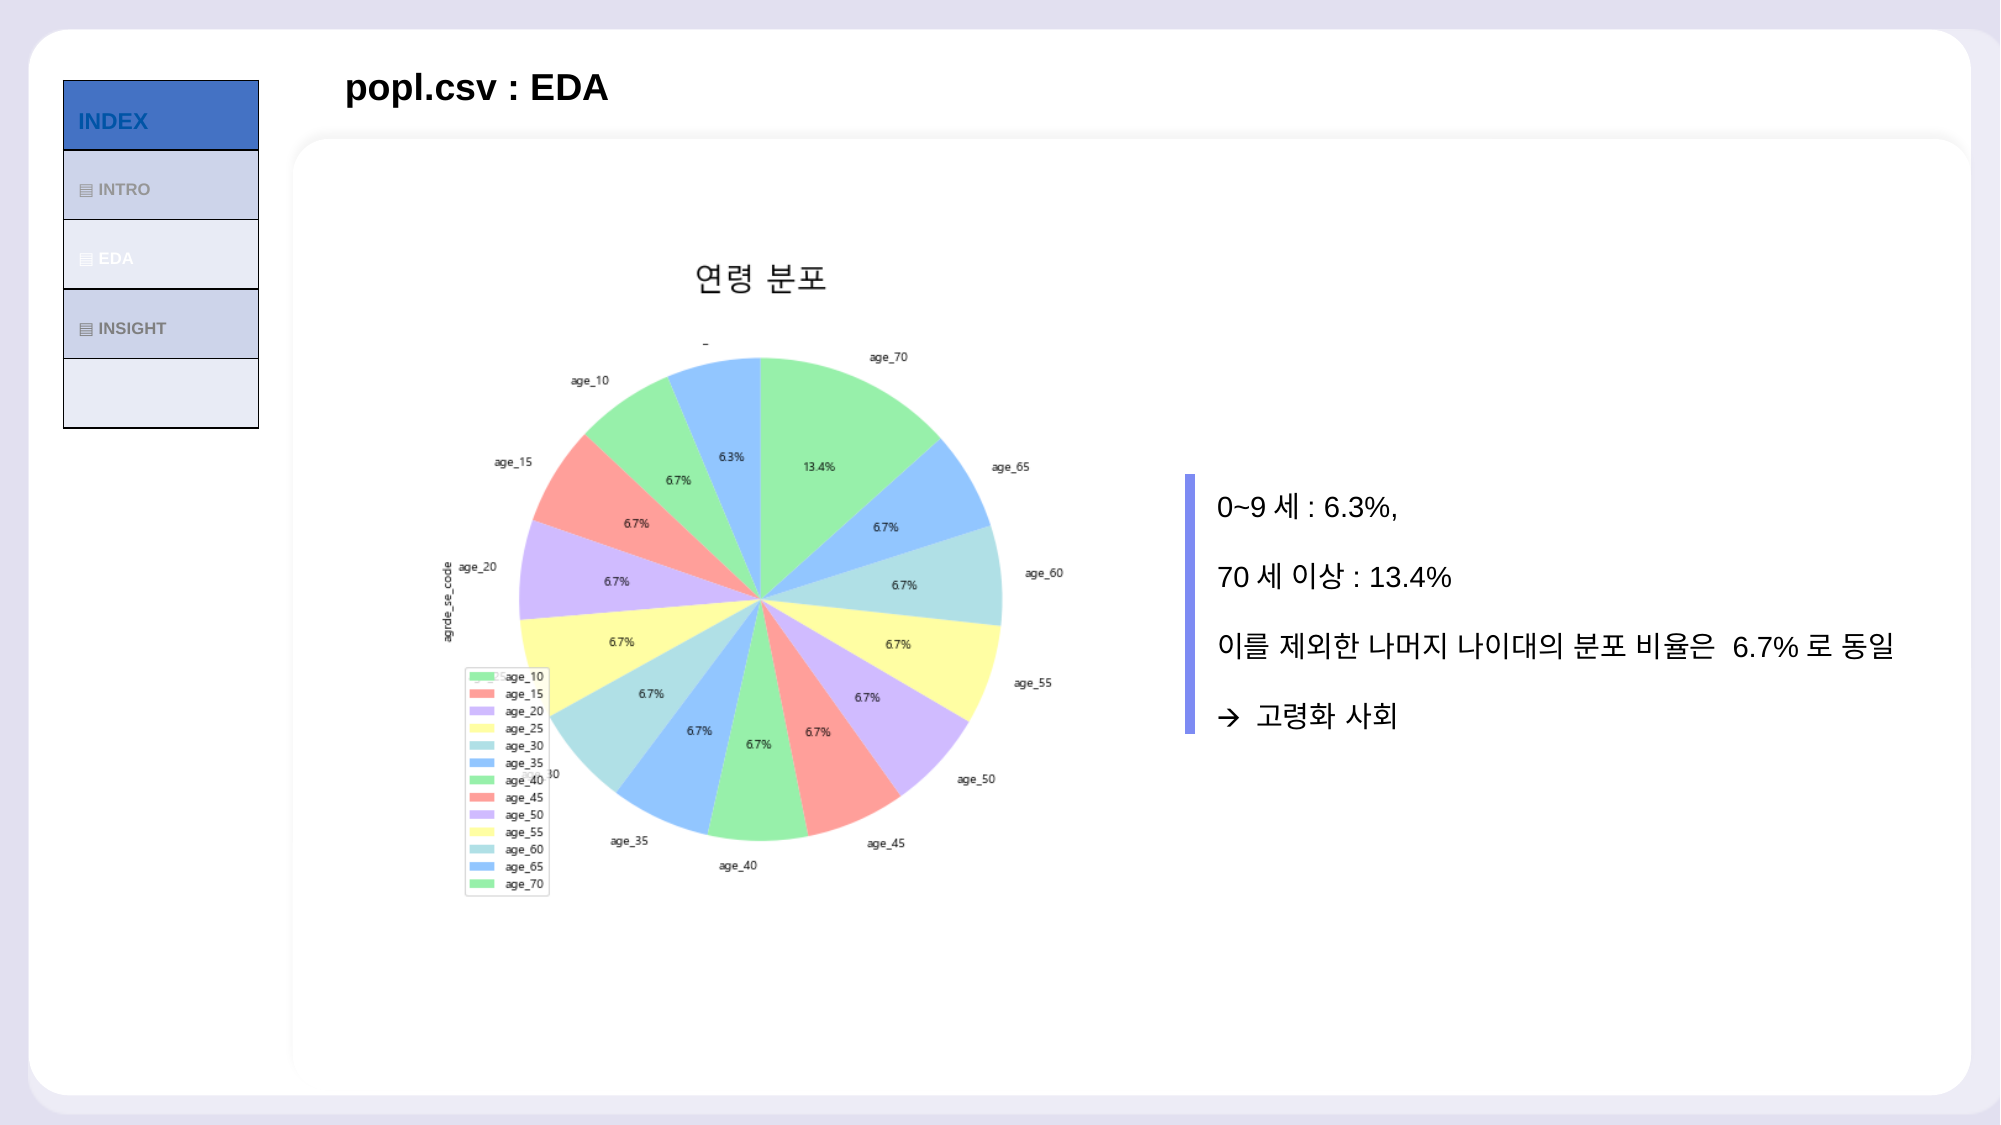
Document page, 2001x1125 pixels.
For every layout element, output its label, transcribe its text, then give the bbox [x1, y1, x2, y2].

text_box 0~9세: 6.3%, 70세 이상: 13.4% 이를 제외한 나머지 나이대의 분포 비율은 6.7%로 동일 🡪 고령화 사회 [1202, 445, 1922, 741]
title popl.csv : EDA [329, 60, 1413, 116]
picture [413, 260, 1103, 914]
